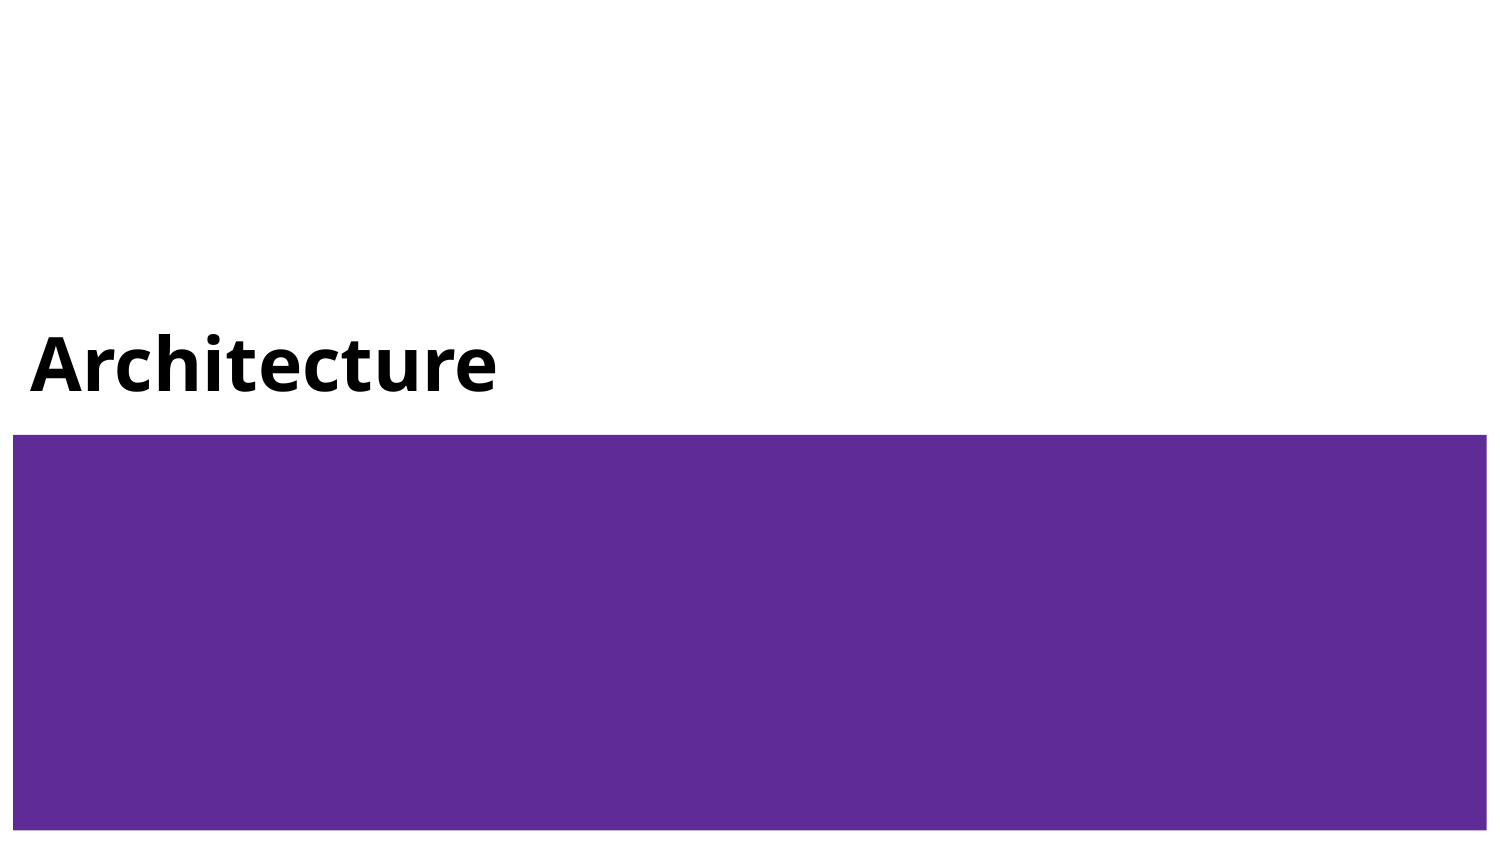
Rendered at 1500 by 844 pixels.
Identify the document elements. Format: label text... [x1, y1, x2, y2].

title Architecture [15, 292, 1359, 422]
